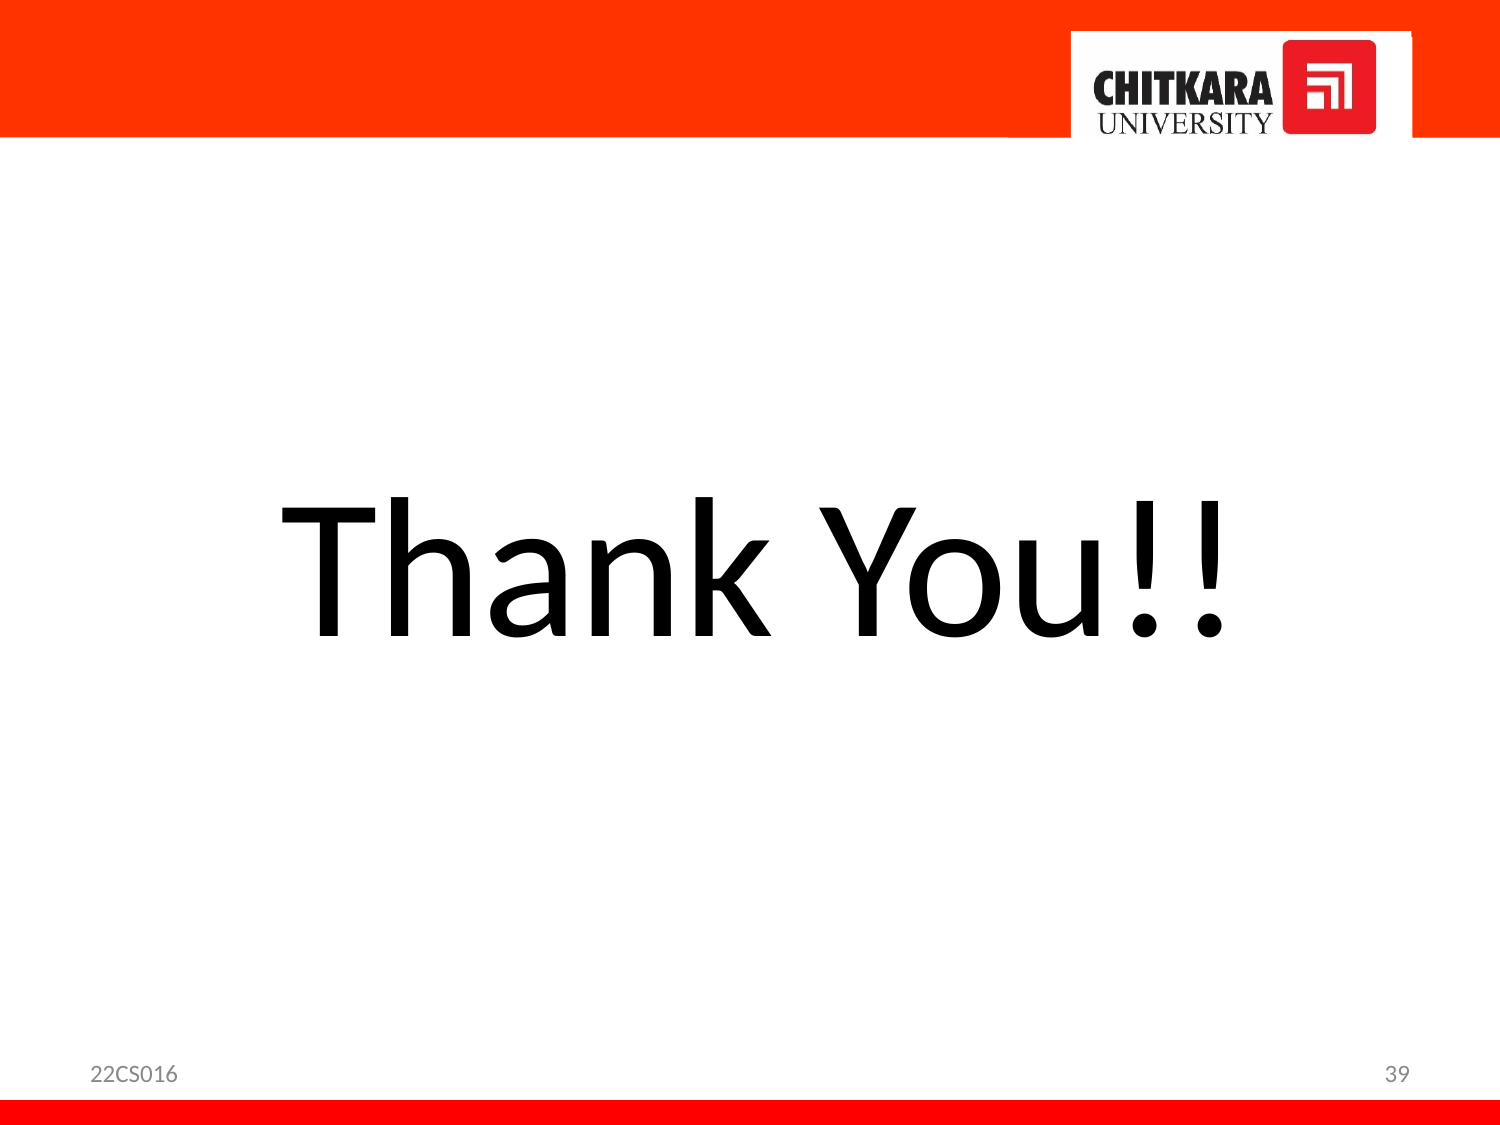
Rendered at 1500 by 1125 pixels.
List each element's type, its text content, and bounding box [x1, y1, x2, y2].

slide_number 39 [1074, 1042, 1425, 1103]
picture [1074, 37, 1391, 138]
list Thank You!! [23, 166, 1482, 1055]
slide_number 22CS016 [75, 1042, 425, 1103]
